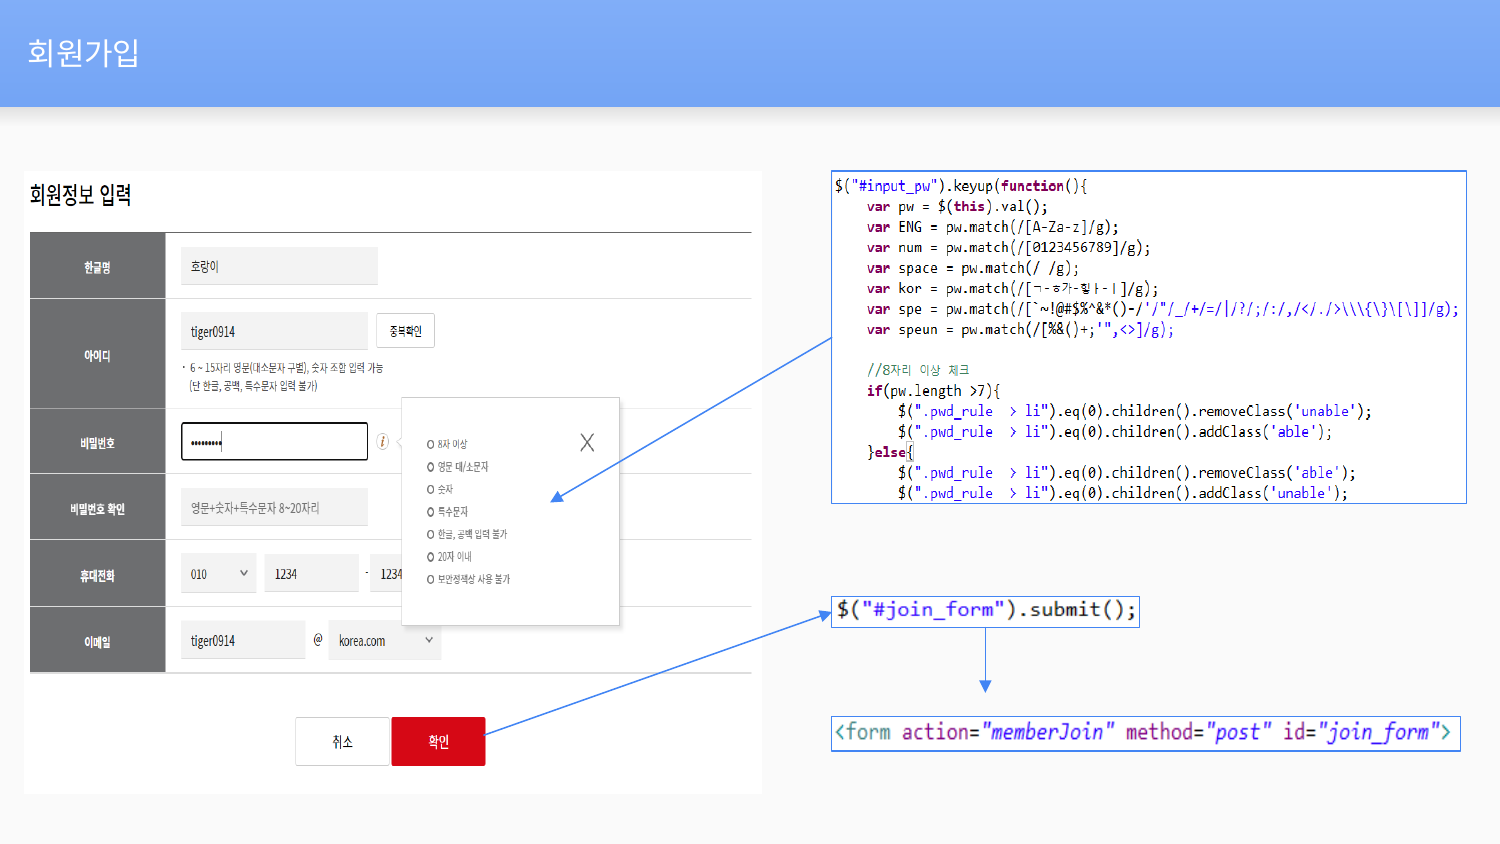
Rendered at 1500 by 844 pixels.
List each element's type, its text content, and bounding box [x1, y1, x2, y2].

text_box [483, 611, 833, 736]
picture [831, 717, 1461, 751]
picture [24, 171, 762, 794]
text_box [549, 336, 833, 503]
picture [831, 171, 1466, 504]
picture [831, 597, 1139, 627]
list 회원가입 [12, 13, 1388, 87]
